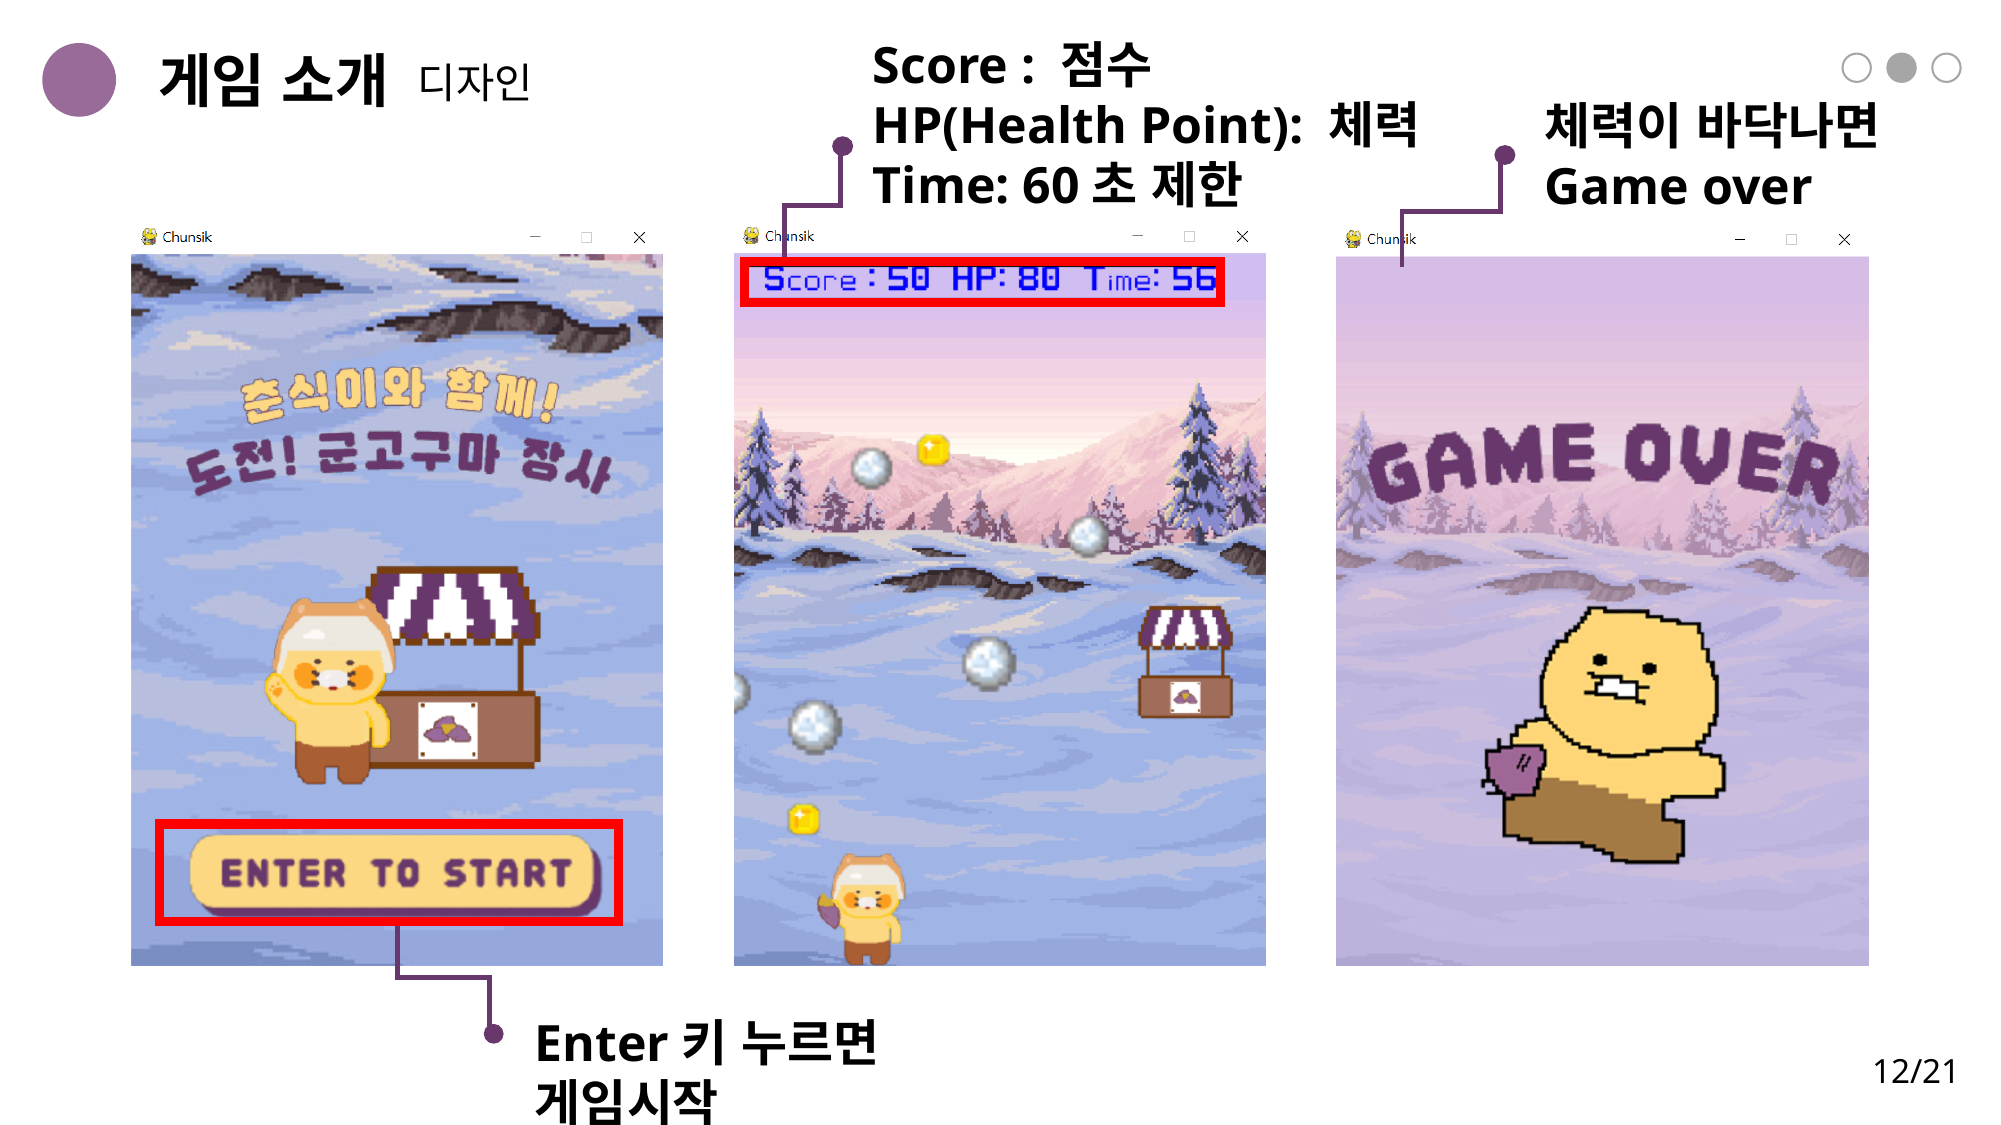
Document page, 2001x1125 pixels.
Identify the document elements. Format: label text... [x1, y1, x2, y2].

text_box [784, 137, 853, 265]
picture [734, 219, 1266, 966]
picture [1336, 224, 1869, 966]
picture [131, 220, 663, 966]
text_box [1402, 146, 1515, 268]
text_box Score : 점수 HP(Health Point): 체력 Time: 60초 제한 [858, 26, 1447, 222]
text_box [1842, 53, 1961, 82]
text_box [39, 36, 1425, 123]
text_box 체력이 바닥나면 Game over [1529, 86, 1940, 222]
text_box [397, 921, 503, 1043]
slide_number 12/21 [1524, 1042, 1975, 1103]
text_box Enter키 누르면 게임시작 [520, 1004, 1052, 1125]
